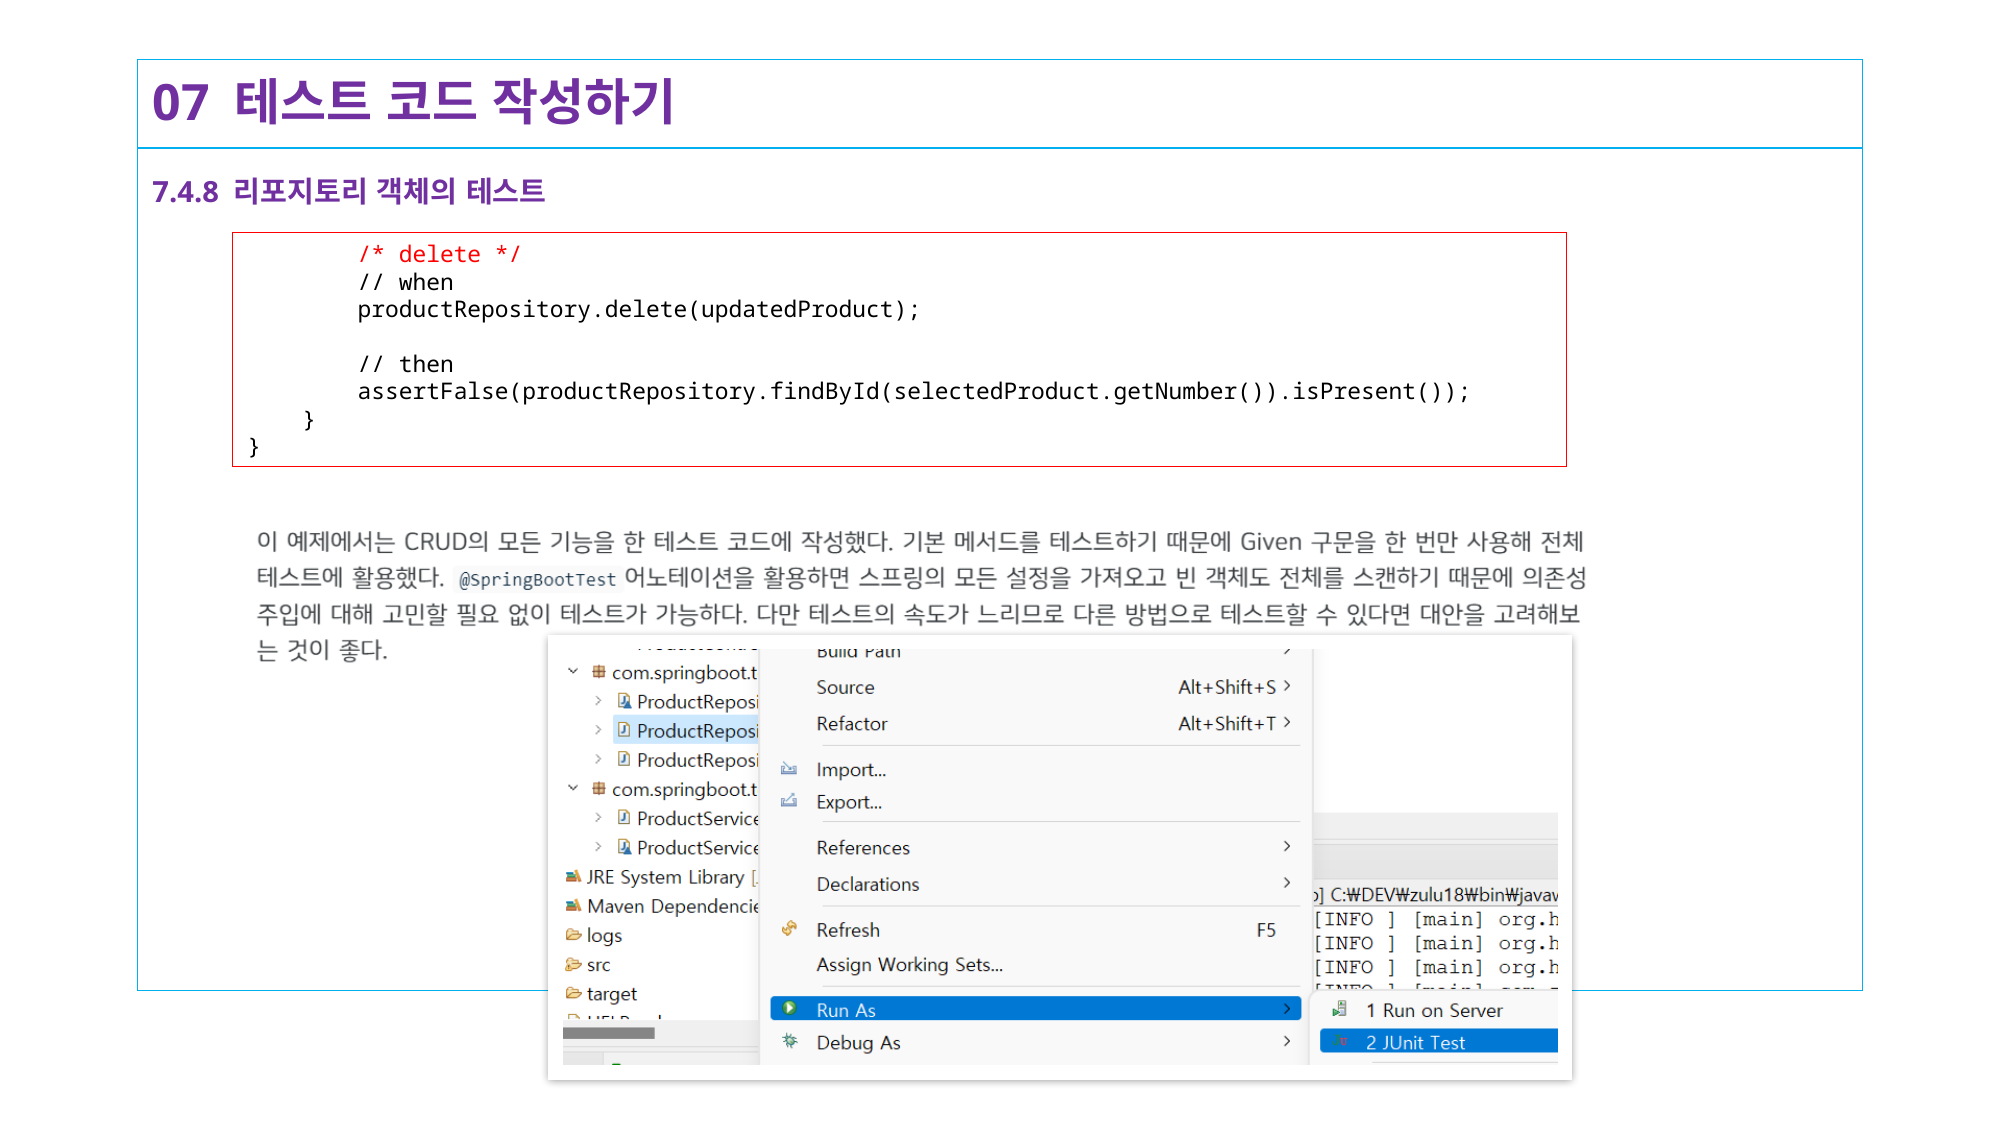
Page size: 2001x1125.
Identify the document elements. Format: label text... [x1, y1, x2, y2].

list 7.4.8 리포지토리 객체의 테스트 [137, 148, 1863, 991]
text_box /* delete */ // when productRepository.delete(updatedProduct); // then assertFalse(productRepository.findById(selectedProduct.getNumber()).isPresent()); } } [232, 232, 1567, 467]
title 07 테스트 코드 작성하기 [137, 59, 1863, 148]
picture [243, 510, 1603, 1065]
